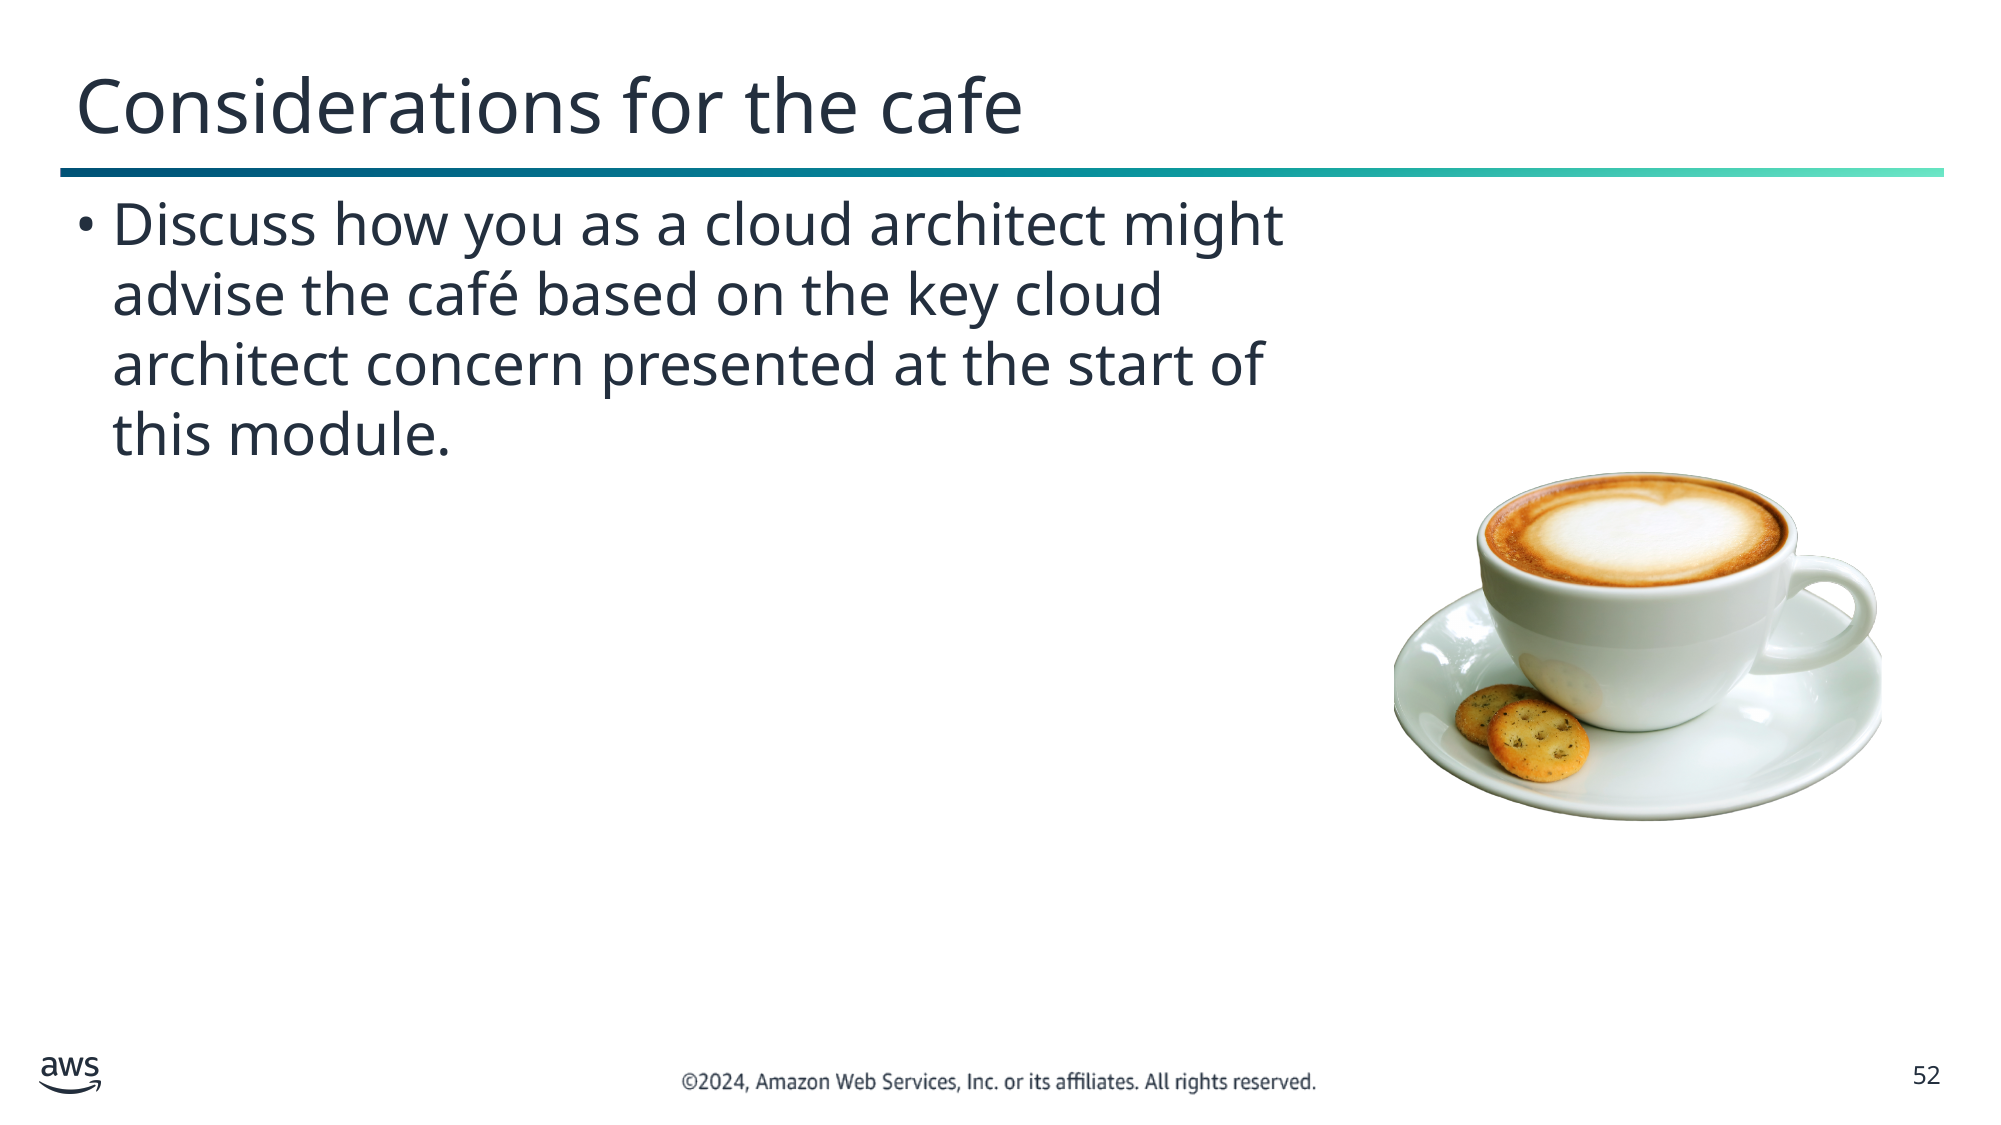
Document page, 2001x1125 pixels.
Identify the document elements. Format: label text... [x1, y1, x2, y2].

picture [682, 168, 1944, 177]
picture [1393, 373, 1882, 862]
slide_number ‹#› [1861, 1057, 1941, 1095]
picture [39, 1057, 101, 1094]
picture [621, 1061, 1378, 1105]
title Considerations for the cafe [60, 49, 1941, 170]
list Discuss how you as a cloud architect might advise the café based on the key cloud architect concern presented at the start of this module. [60, 179, 1314, 1055]
